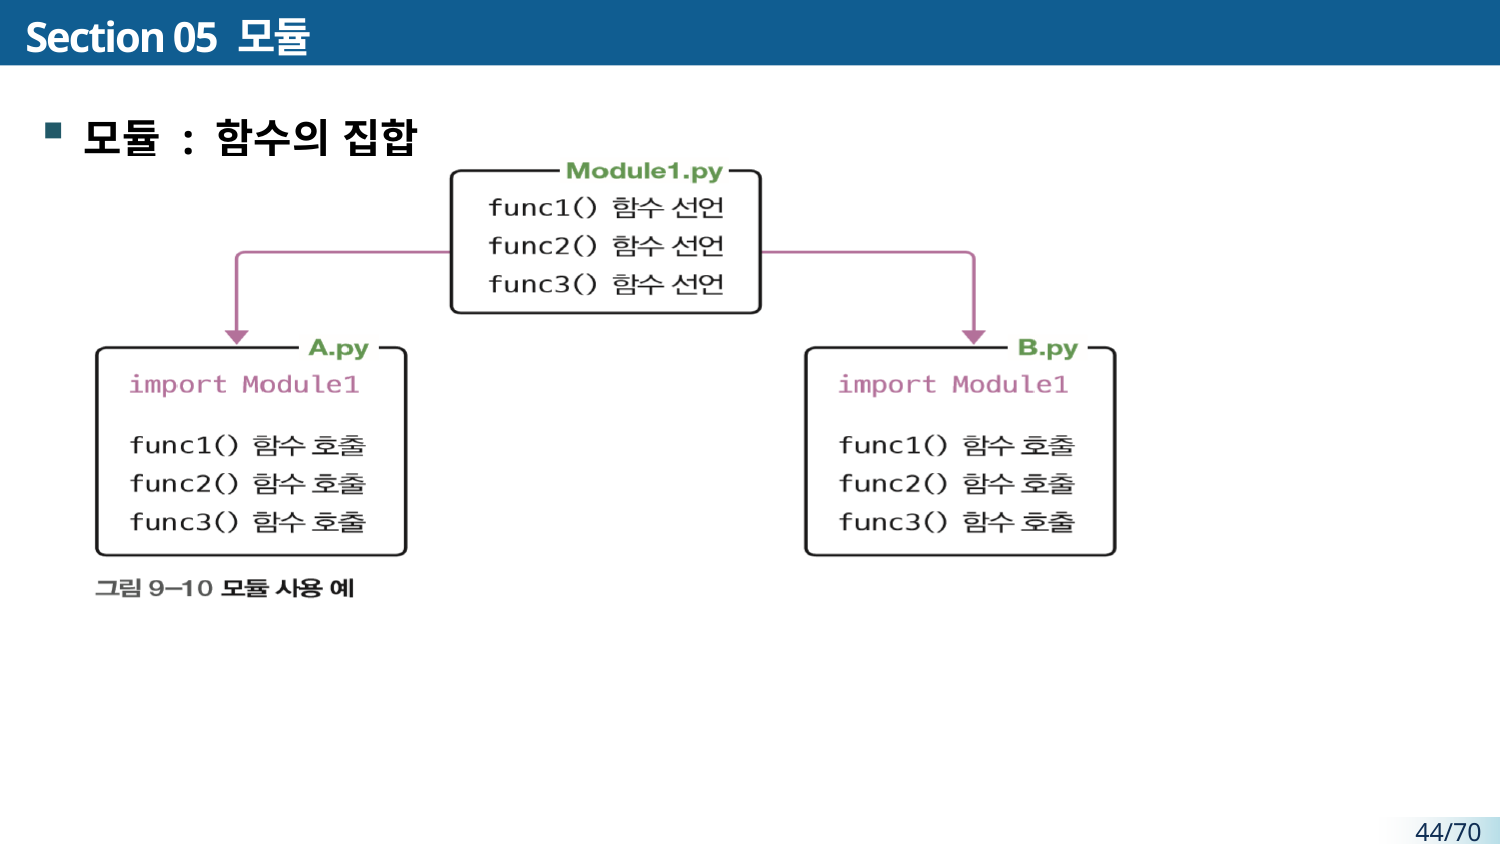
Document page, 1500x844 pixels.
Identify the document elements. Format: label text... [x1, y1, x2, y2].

title Section 05 모듈 [10, 6, 1288, 65]
list 모듈 : 함수의 집합 [10, 95, 1481, 793]
picture [92, 155, 1120, 603]
